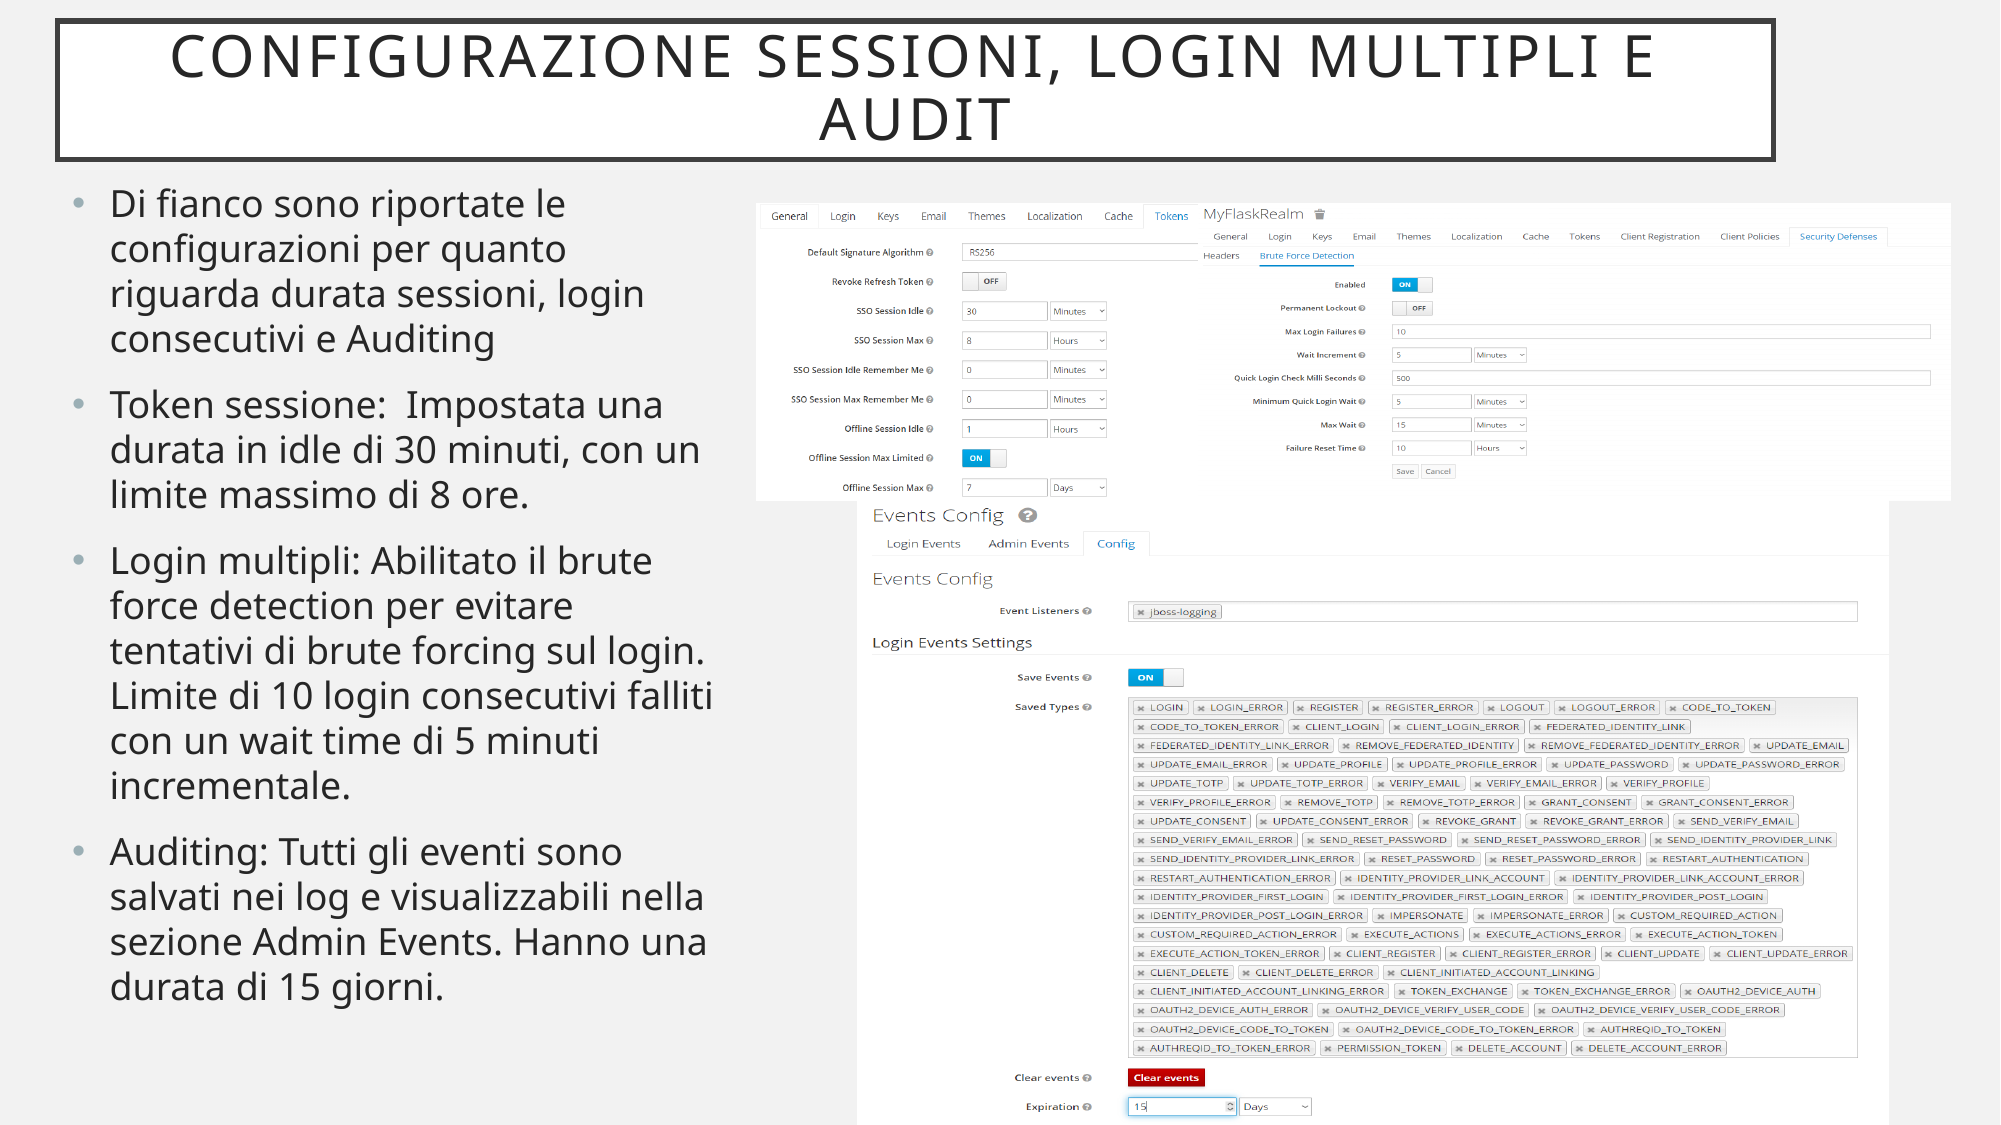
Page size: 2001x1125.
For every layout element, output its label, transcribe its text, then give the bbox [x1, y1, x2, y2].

picture [756, 203, 1951, 1125]
list Di fianco sono riportate le configurazioni per quanto riguarda durata sessioni, login consecutivi e Auditing Token sessione: Impostata una durata in idle di 30 minuti, con un limite massimo di 8 ore. Login multipli: Abilitato il brute force detection per evitare tentativi di brute forcing sul login. Limite di 10 login consecutivi falliti con un wait time di 5 minuti incrementale. Auditing: Tutti gli eventi sono salvati nei log e visualizzabili nella sezione Admin Events. Hanno una durata di 15 giorni. [57, 172, 734, 1104]
title Configurazione sessioni, login MULTIPLI e audit [55, 18, 1776, 162]
